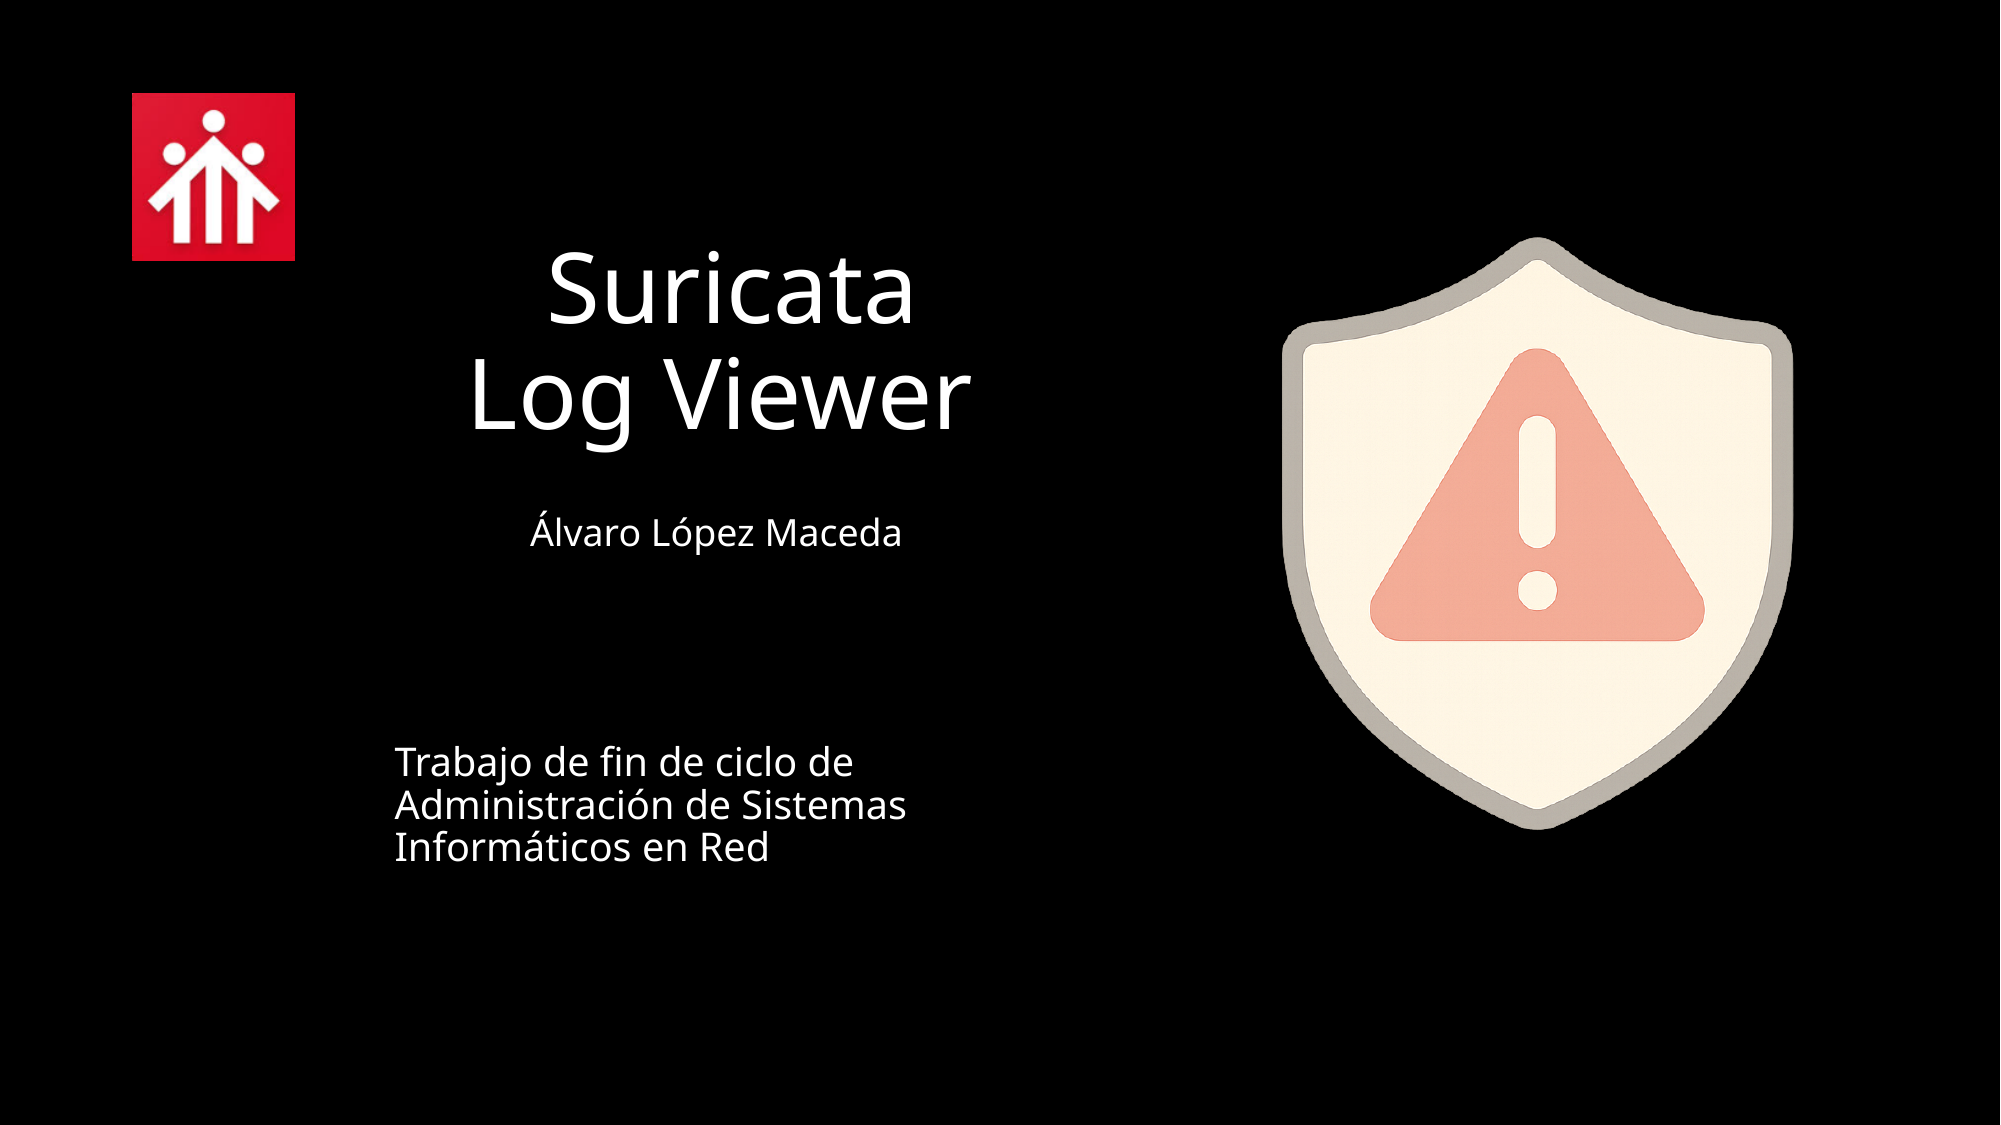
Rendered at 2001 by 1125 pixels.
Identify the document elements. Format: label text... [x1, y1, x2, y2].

picture [1164, 110, 1904, 954]
picture [132, 92, 295, 262]
title Suricata Log Viewer [445, 172, 1021, 458]
subtitle Trabajo de fin de ciclo de Administración de Sistemas Informáticos en Red [379, 667, 1118, 930]
text_box Álvaro López Maceda [515, 501, 947, 562]
